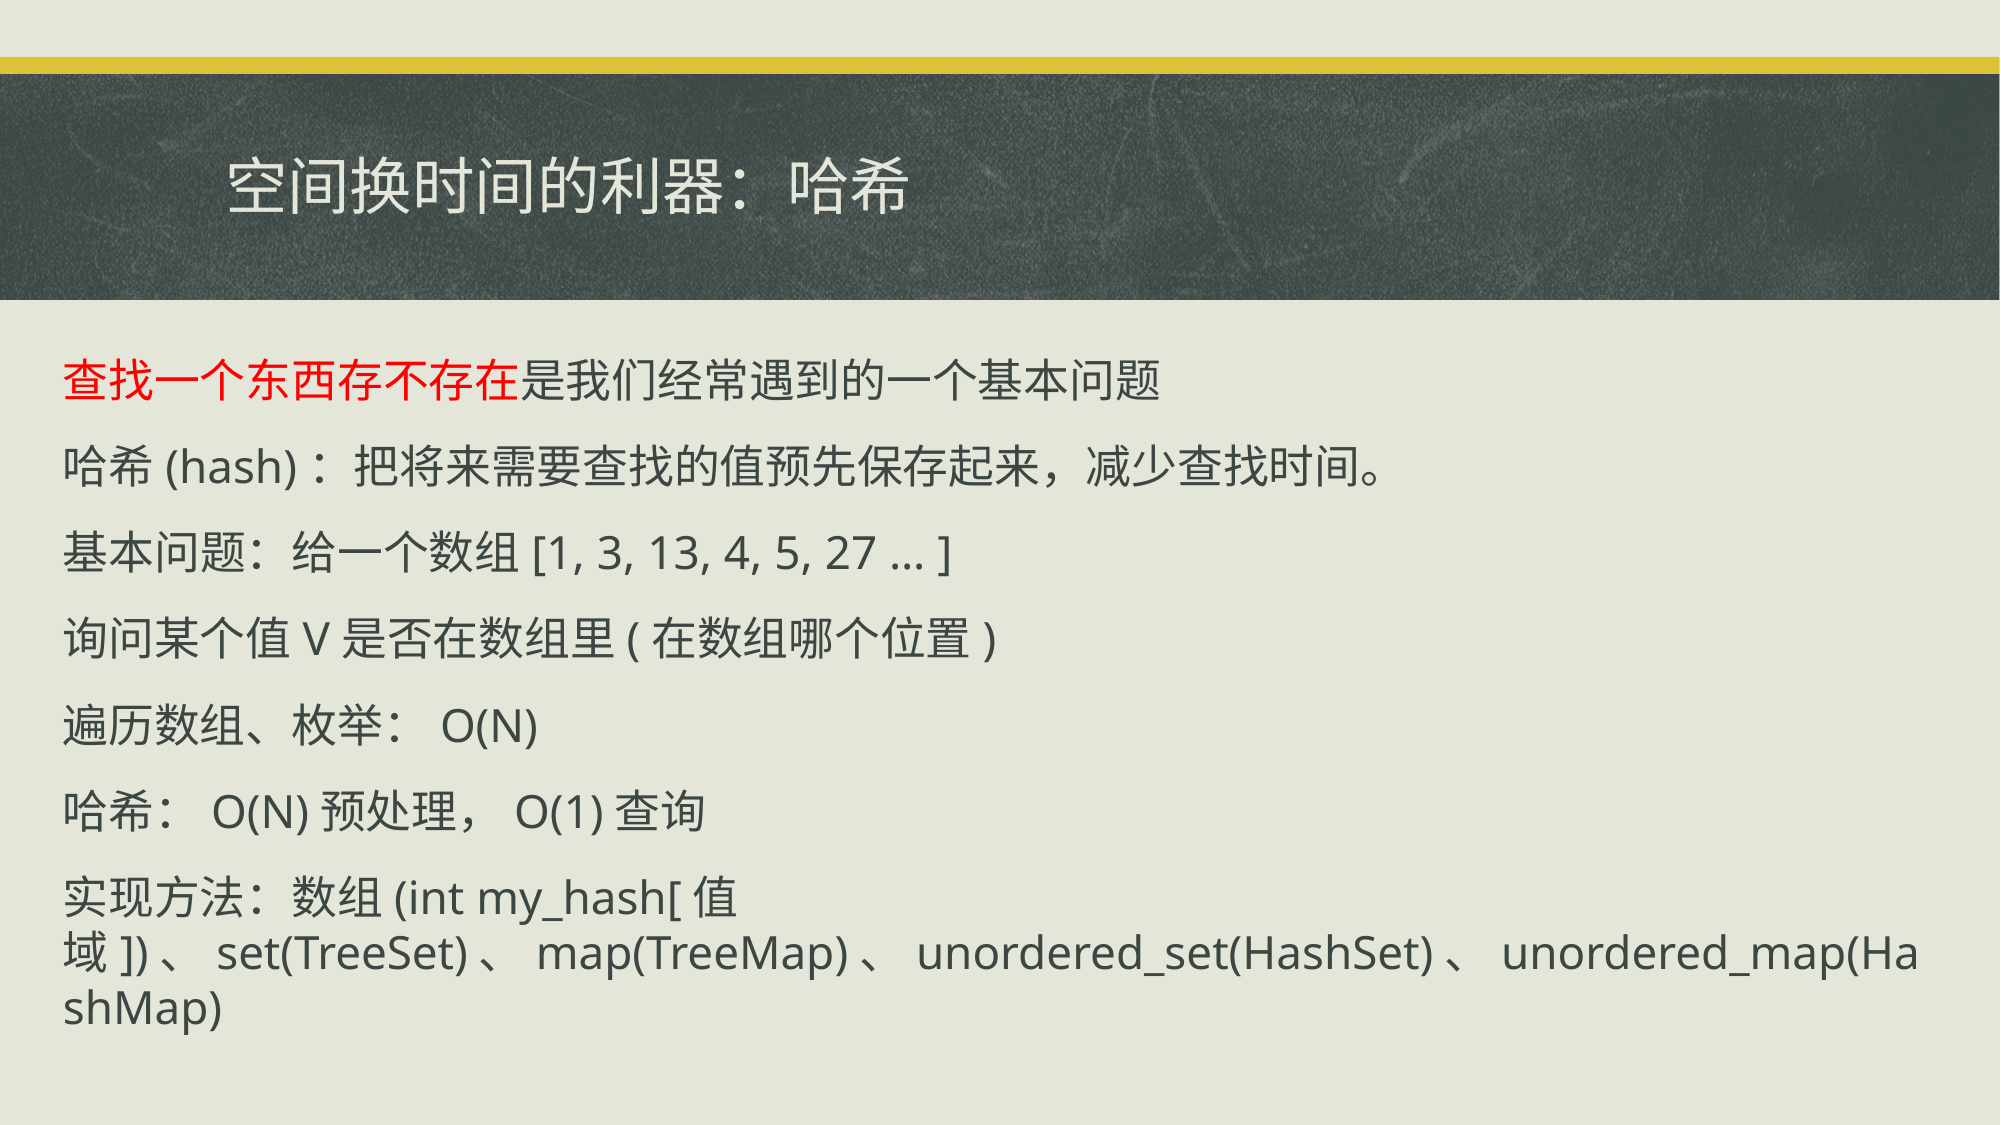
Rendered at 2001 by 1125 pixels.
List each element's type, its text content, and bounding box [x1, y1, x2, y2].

title 空间换时间的利器：哈希 [210, 76, 1790, 300]
text_box 查找一个东西存不存在是我们经常遇到的一个基本问题 哈希(hash)：把将来需要查找的值预先保存起来，减少查找时间。 基本问题：给一个数组[1, 3, 13, 4, 5, 27 … ] 询问某个值V是否在数组里(在数组哪个位置) 遍历数组、枚举：O(N) 哈希：O(N)预处理，O(1)查询 实现方法：数组(int my_hash[值域])、set(TreeSet)、map(TreeMap)、unordered_set(HashSet)、unordered_map(HashMap) [48, 344, 1950, 1116]
picture [0, 74, 2000, 300]
